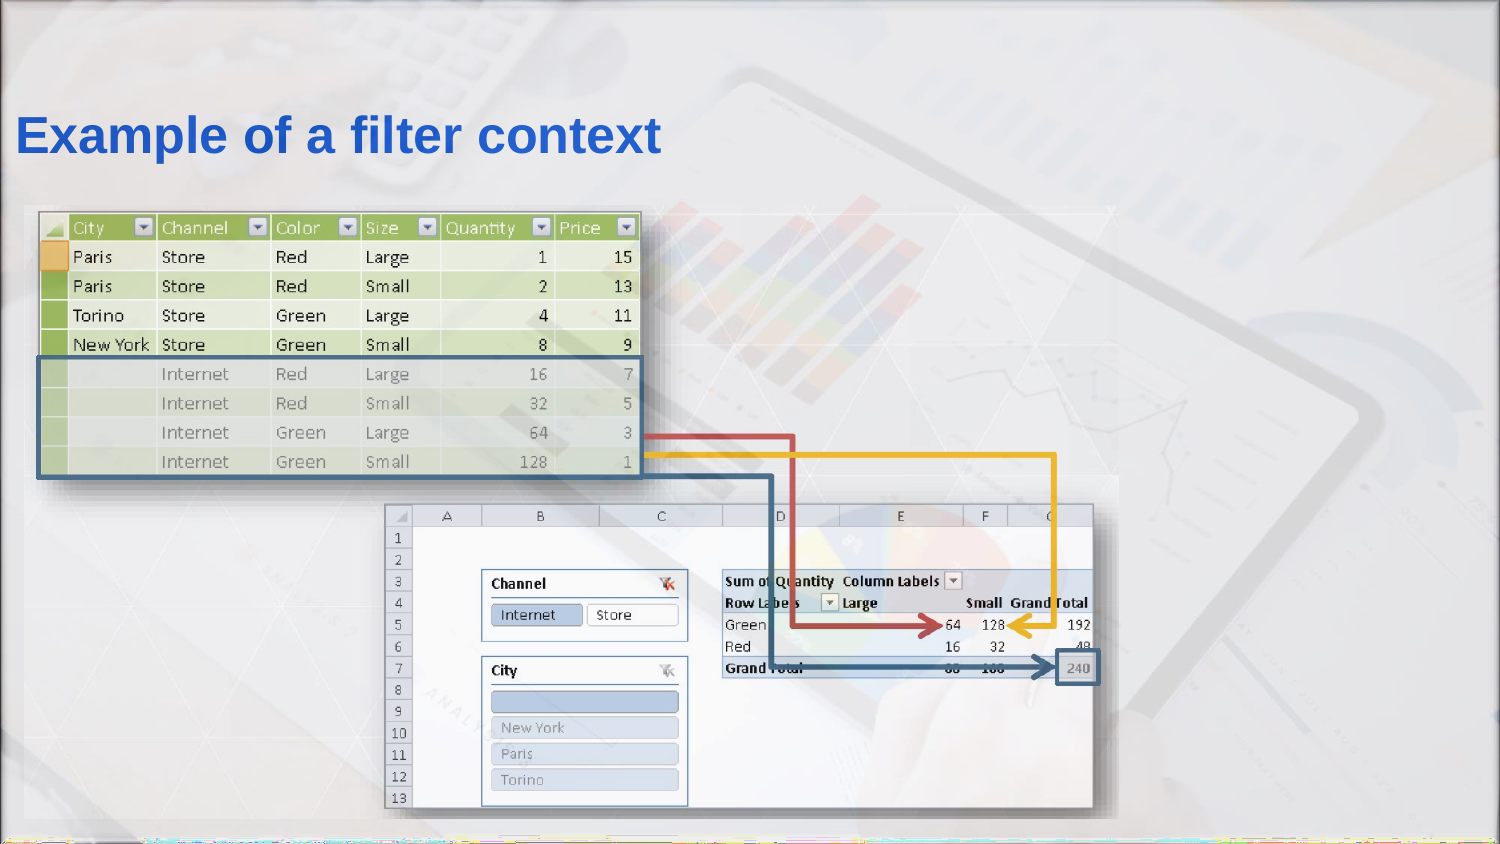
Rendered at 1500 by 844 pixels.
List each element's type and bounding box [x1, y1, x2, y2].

text_box [0, 0, 1500, 844]
